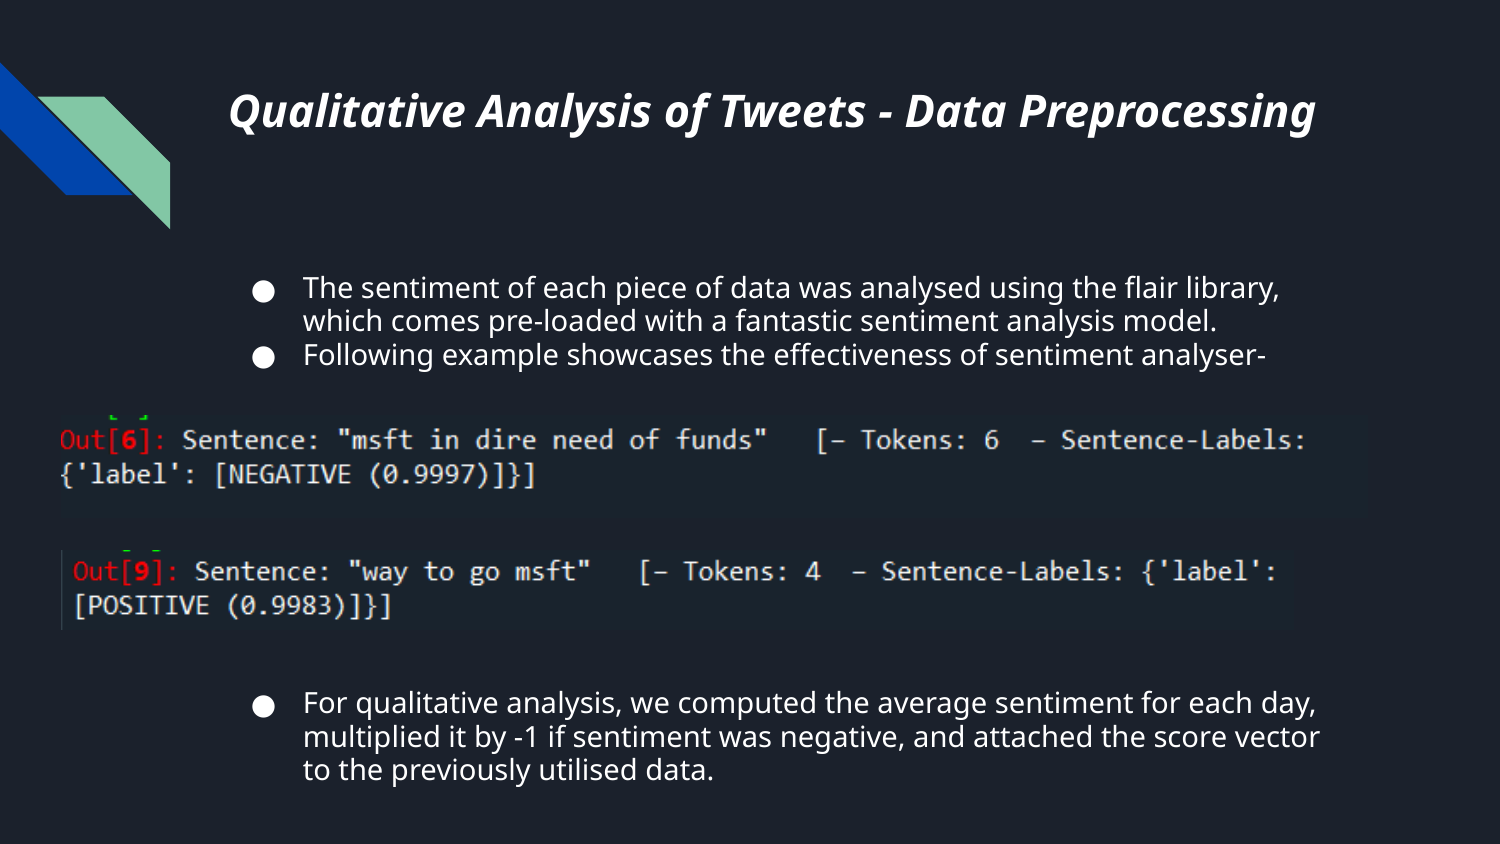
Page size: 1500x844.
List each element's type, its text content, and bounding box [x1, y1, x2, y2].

picture [61, 550, 1294, 631]
list The sentiment of each piece of data was analysed using the flair library, which comes pre-loaded with a fantastic sentiment analysis model. Following example showcases the effectiveness of sentiment analyser- For qualitative analysis, we computed the average sentiment for each day, multiplied it by -1 if sentiment was negative, and attached the score vector to the previously utilised data. [212, 257, 1368, 414]
list The sentiment of each piece of data was analysed using the flair library, which comes pre-loaded with a fantastic sentiment analysis model. Following example showcases the effectiveness of sentiment analyser- For qualitative analysis, we computed the average sentiment for each day, multiplied it by -1 if sentiment was negative, and attached the score vector to the previously utilised data. [212, 525, 1368, 803]
title Qualitative Analysis of Tweets - Data Preprocessing [212, 64, 1368, 215]
picture [61, 414, 1368, 519]
